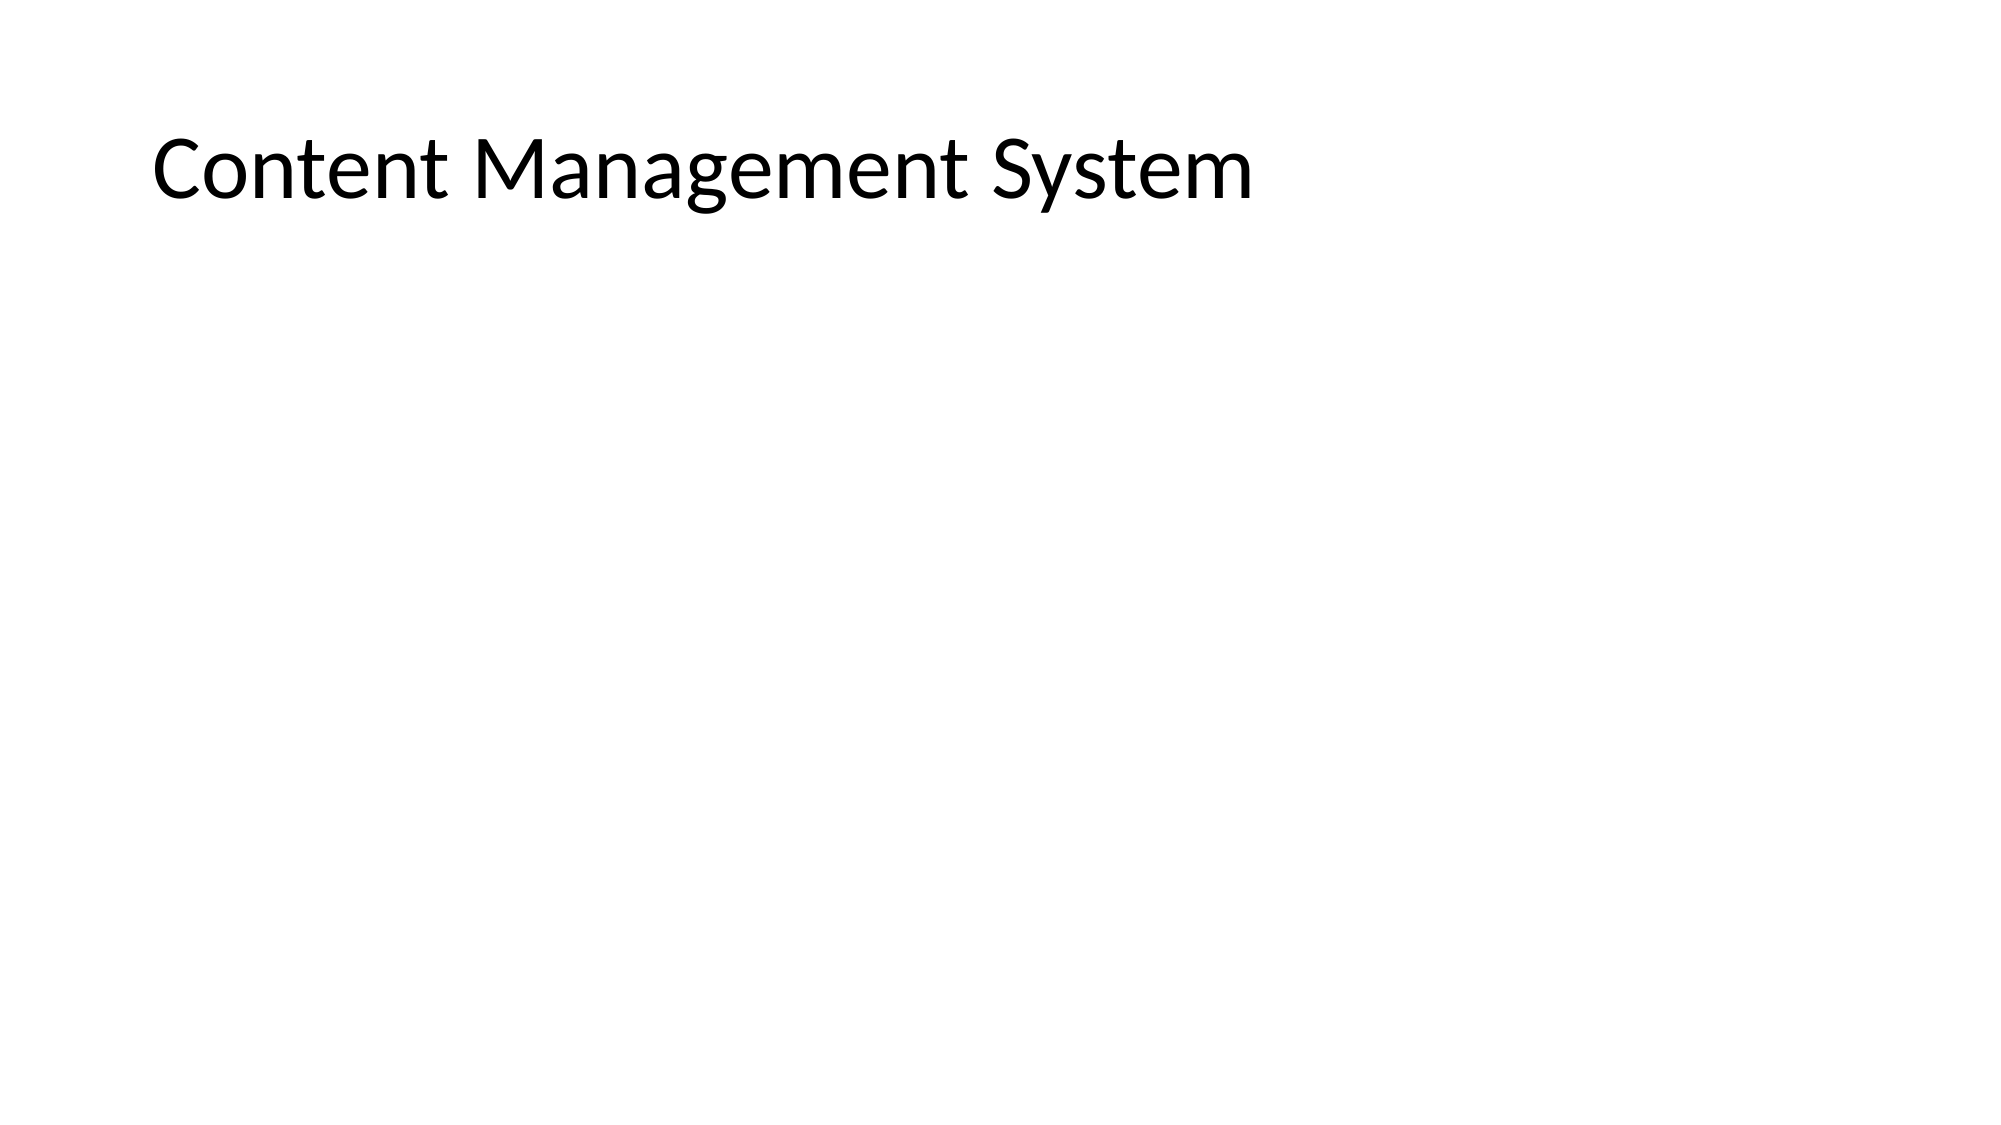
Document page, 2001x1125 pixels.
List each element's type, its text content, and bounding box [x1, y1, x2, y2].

title Content Management System [137, 59, 1863, 278]
